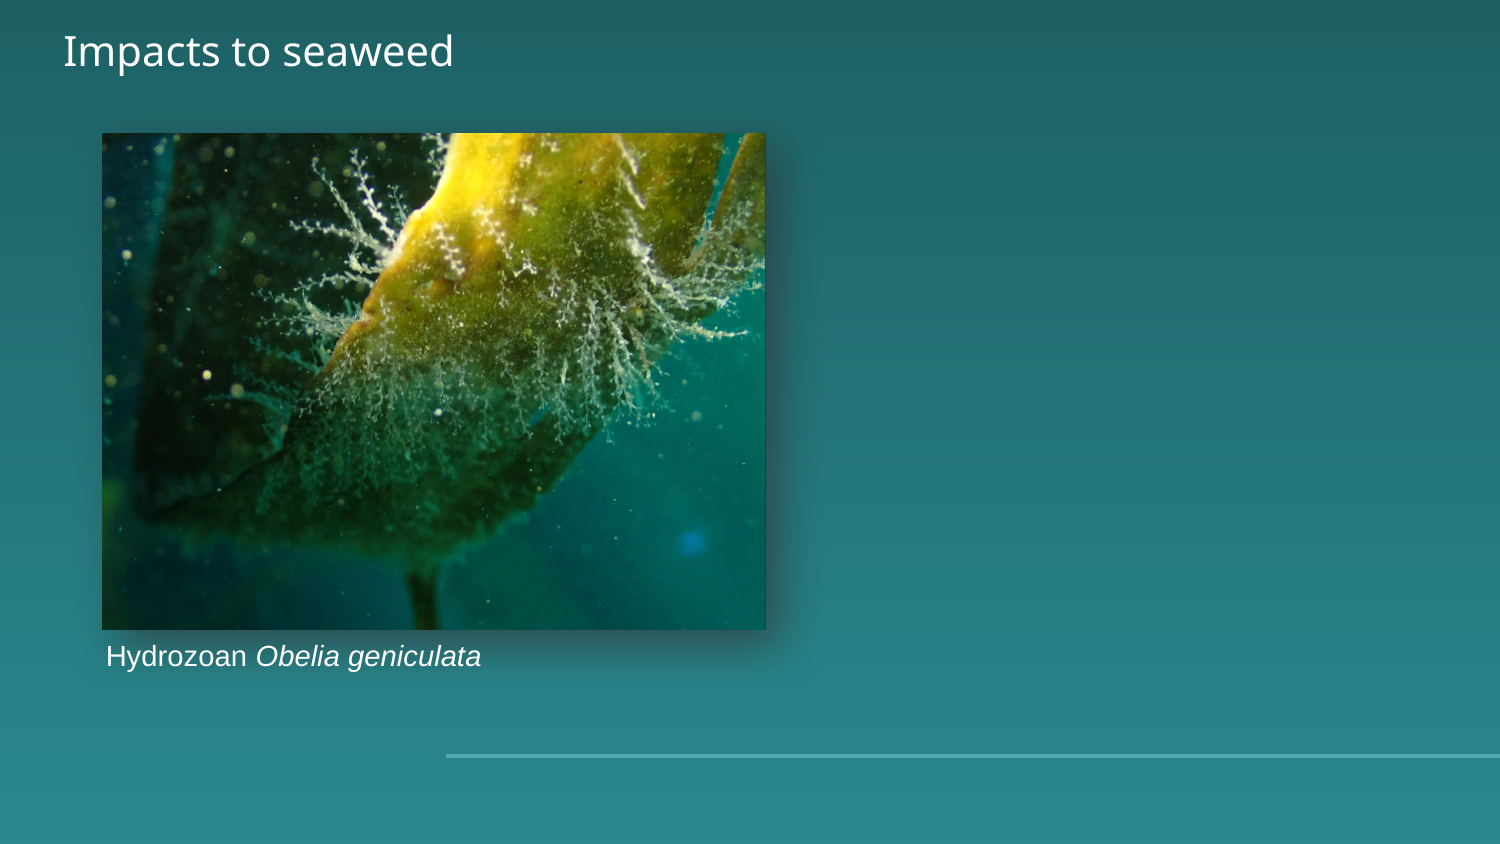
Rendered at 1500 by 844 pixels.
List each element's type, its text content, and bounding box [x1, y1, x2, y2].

title Impacts to seaweed [48, 9, 1315, 104]
text_box Hydrozoan Obelia geniculata [91, 638, 782, 680]
picture [28, 132, 839, 631]
